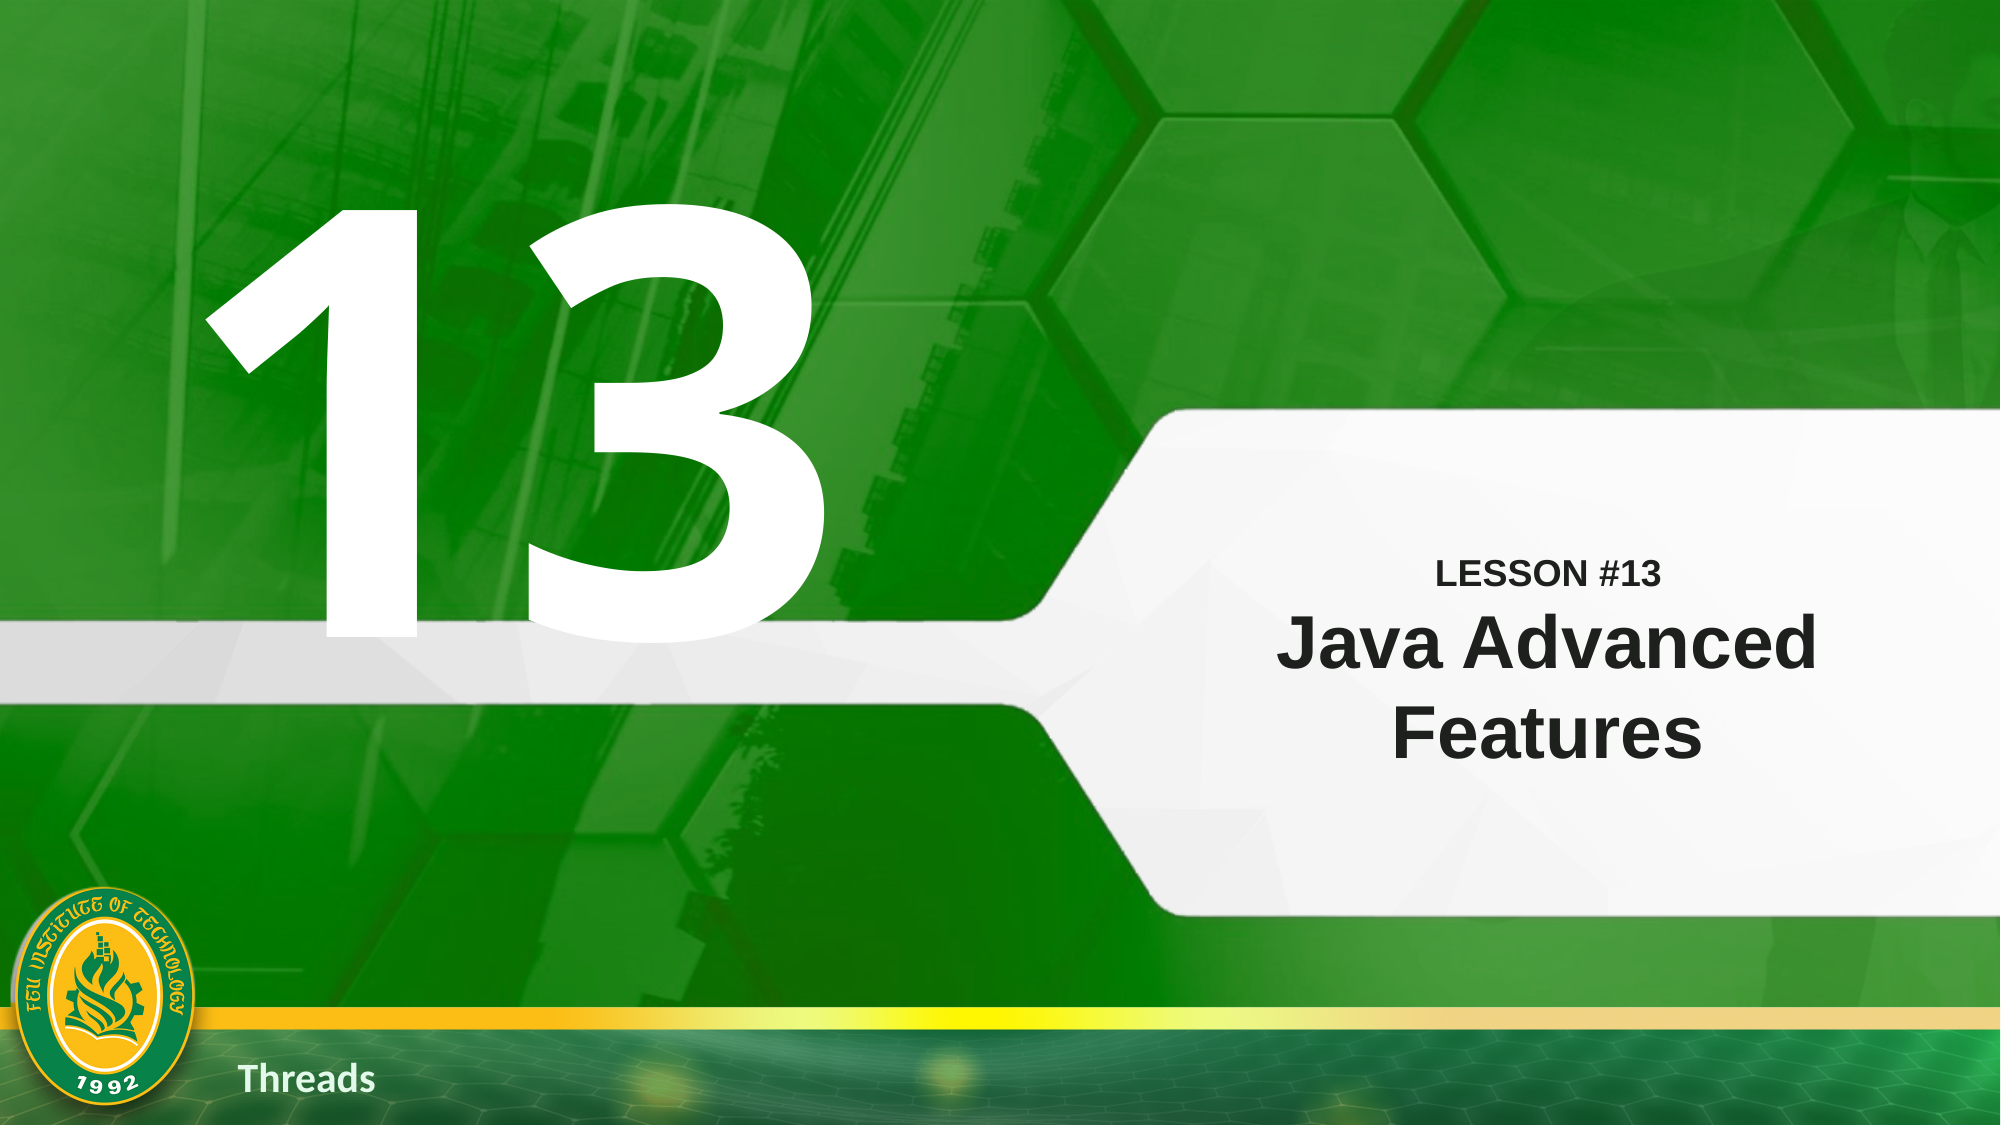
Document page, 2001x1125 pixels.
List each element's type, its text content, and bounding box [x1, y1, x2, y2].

picture [0, 0, 2001, 1125]
list LESSON #13 Java Advanced Features [1136, 520, 1960, 803]
list Threads [222, 1043, 1300, 1109]
list 13 [0, 155, 1019, 641]
